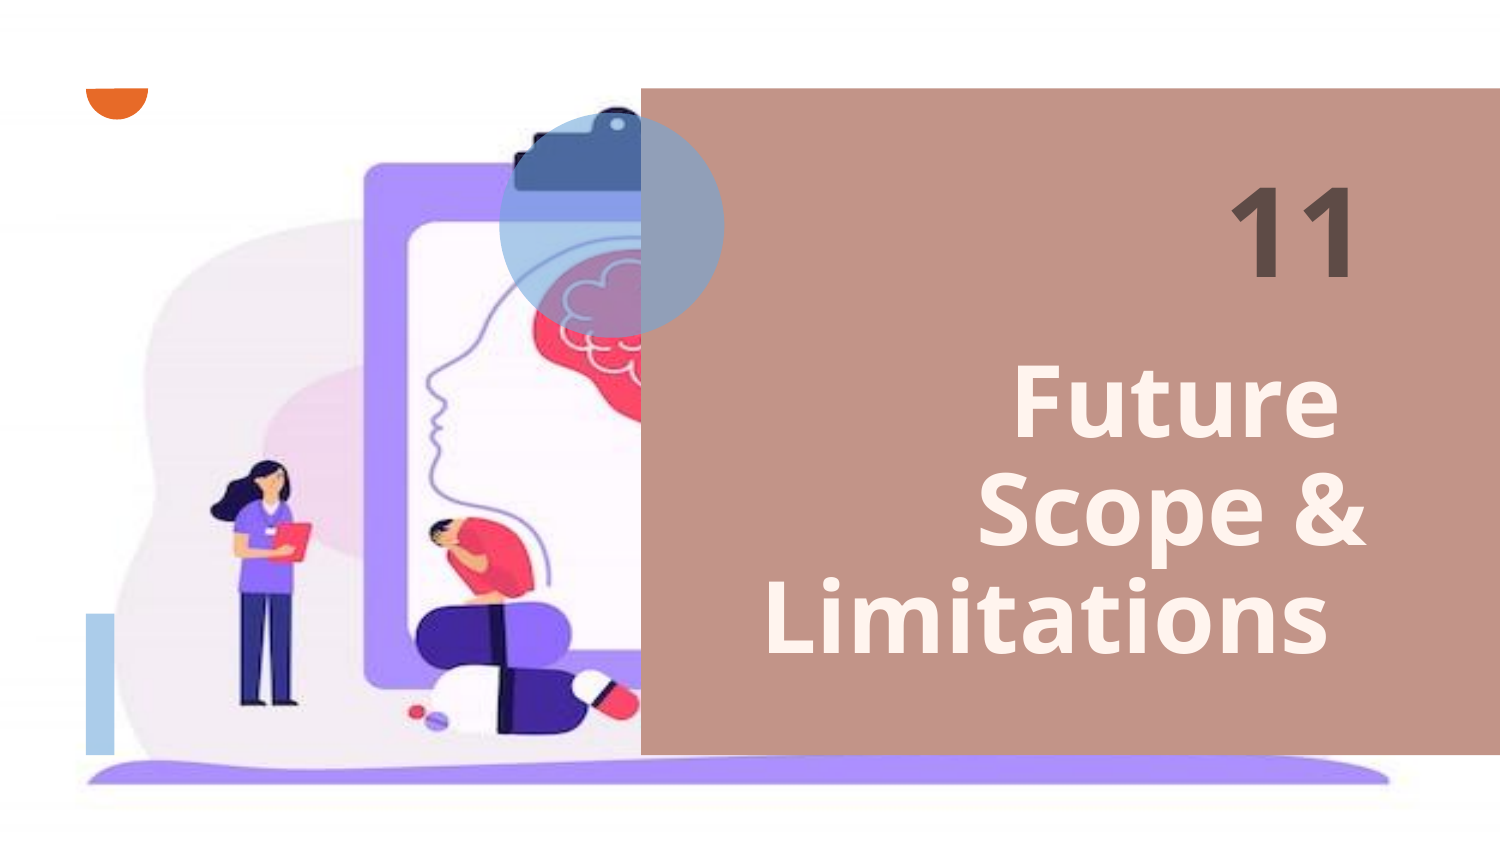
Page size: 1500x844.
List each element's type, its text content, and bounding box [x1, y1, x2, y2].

title 11 [1087, 156, 1383, 317]
text_box [499, 112, 725, 338]
picture [0, 0, 1500, 844]
text_box [85, 88, 149, 120]
title Future Scope & Limitations [641, 339, 1383, 687]
text_box [85, 613, 115, 756]
